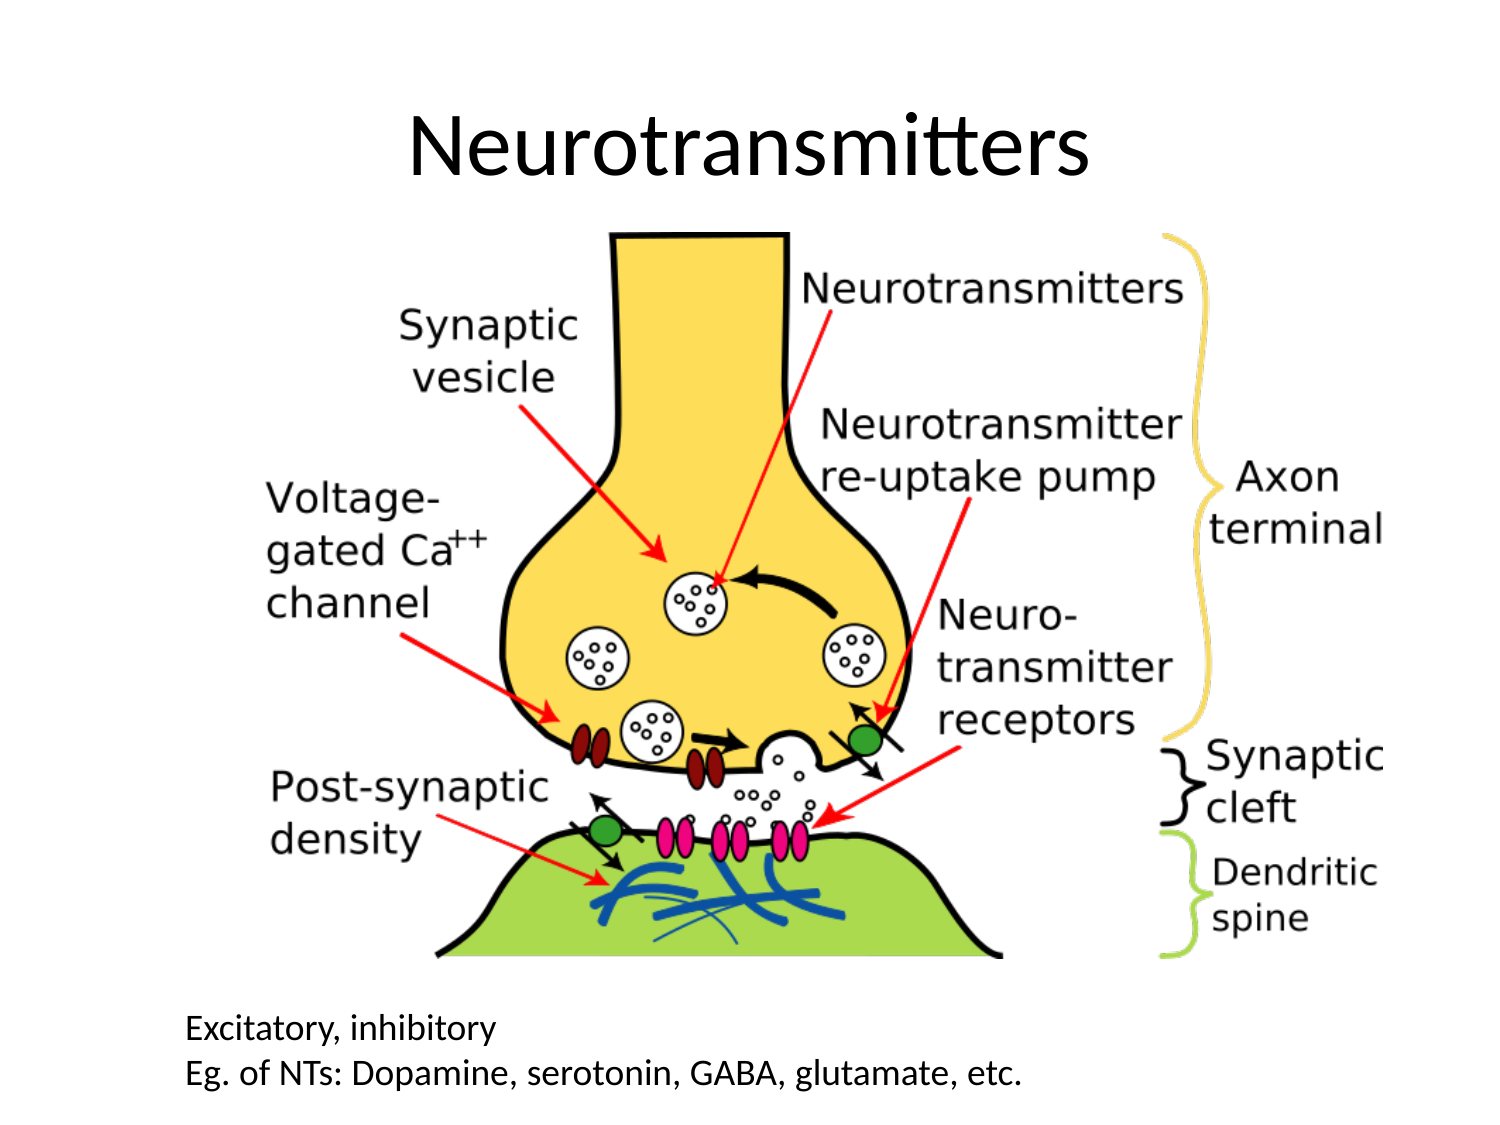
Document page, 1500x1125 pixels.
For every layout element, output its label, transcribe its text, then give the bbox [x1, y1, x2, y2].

title Neurotransmitters [75, 45, 1425, 233]
picture [254, 232, 1383, 959]
text_box Excitatory, inhibitory Eg. of NTs: Dopamine, serotonin, GABA, glutamate, etc. [170, 995, 1039, 1101]
